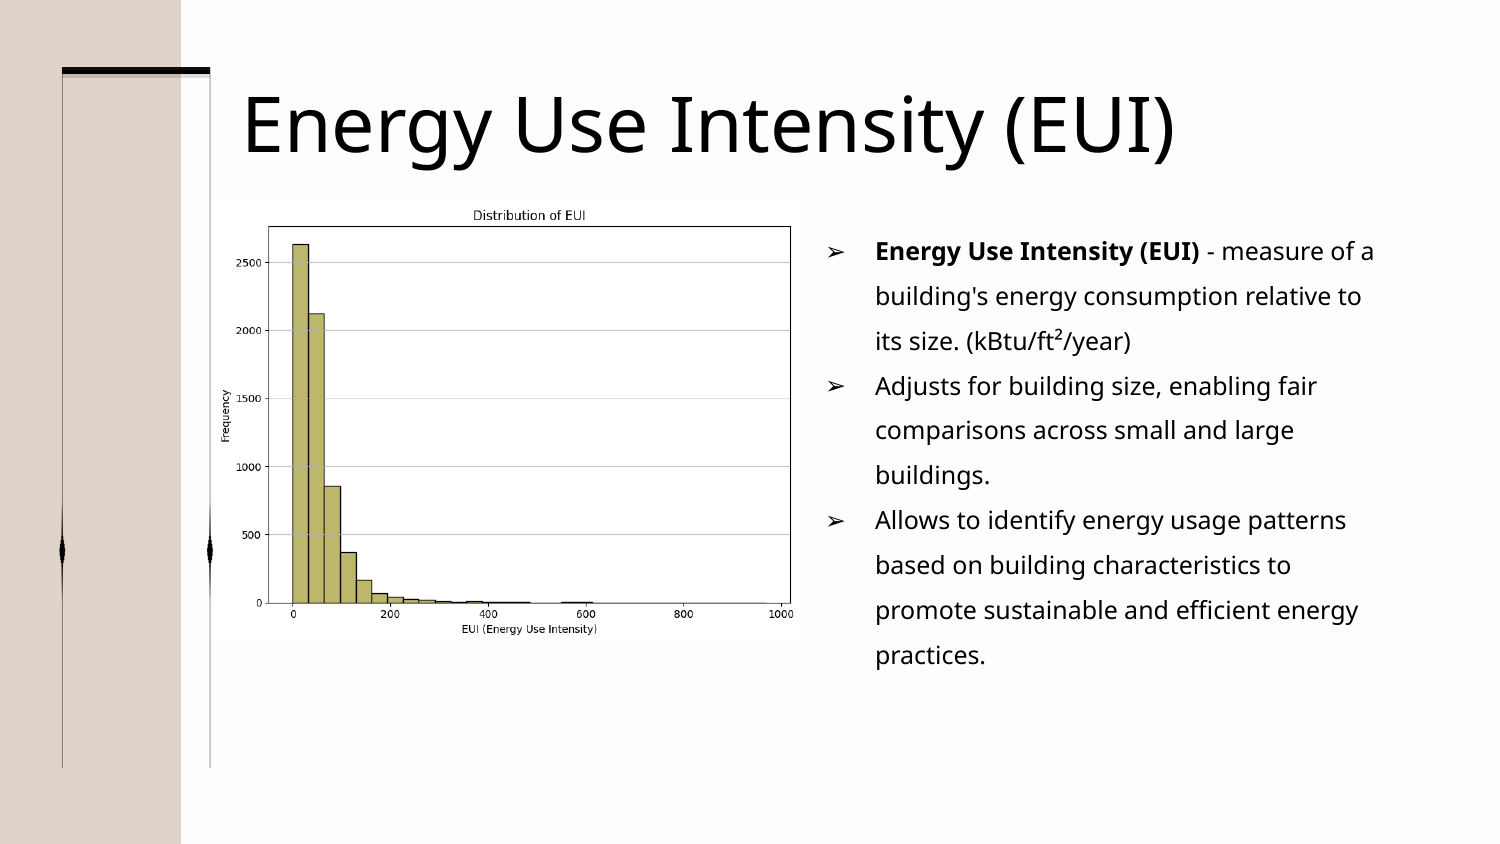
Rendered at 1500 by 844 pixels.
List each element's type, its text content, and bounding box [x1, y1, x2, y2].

text_box Energy Use Intensity (EUI) - measure of a building's energy consumption relative to its size. (kBtu/ft²/year) Adjusts for building size, enabling fair comparisons across small and large buildings. Allows to identify energy usage patterns based on building characteristics to promote sustainable and efficient energy practices. [800, 220, 1378, 670]
text_box Energy Use Intensity (EUI) [241, 39, 1206, 169]
picture [212, 201, 801, 642]
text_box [0, 0, 182, 844]
text_box [185, 67, 214, 768]
